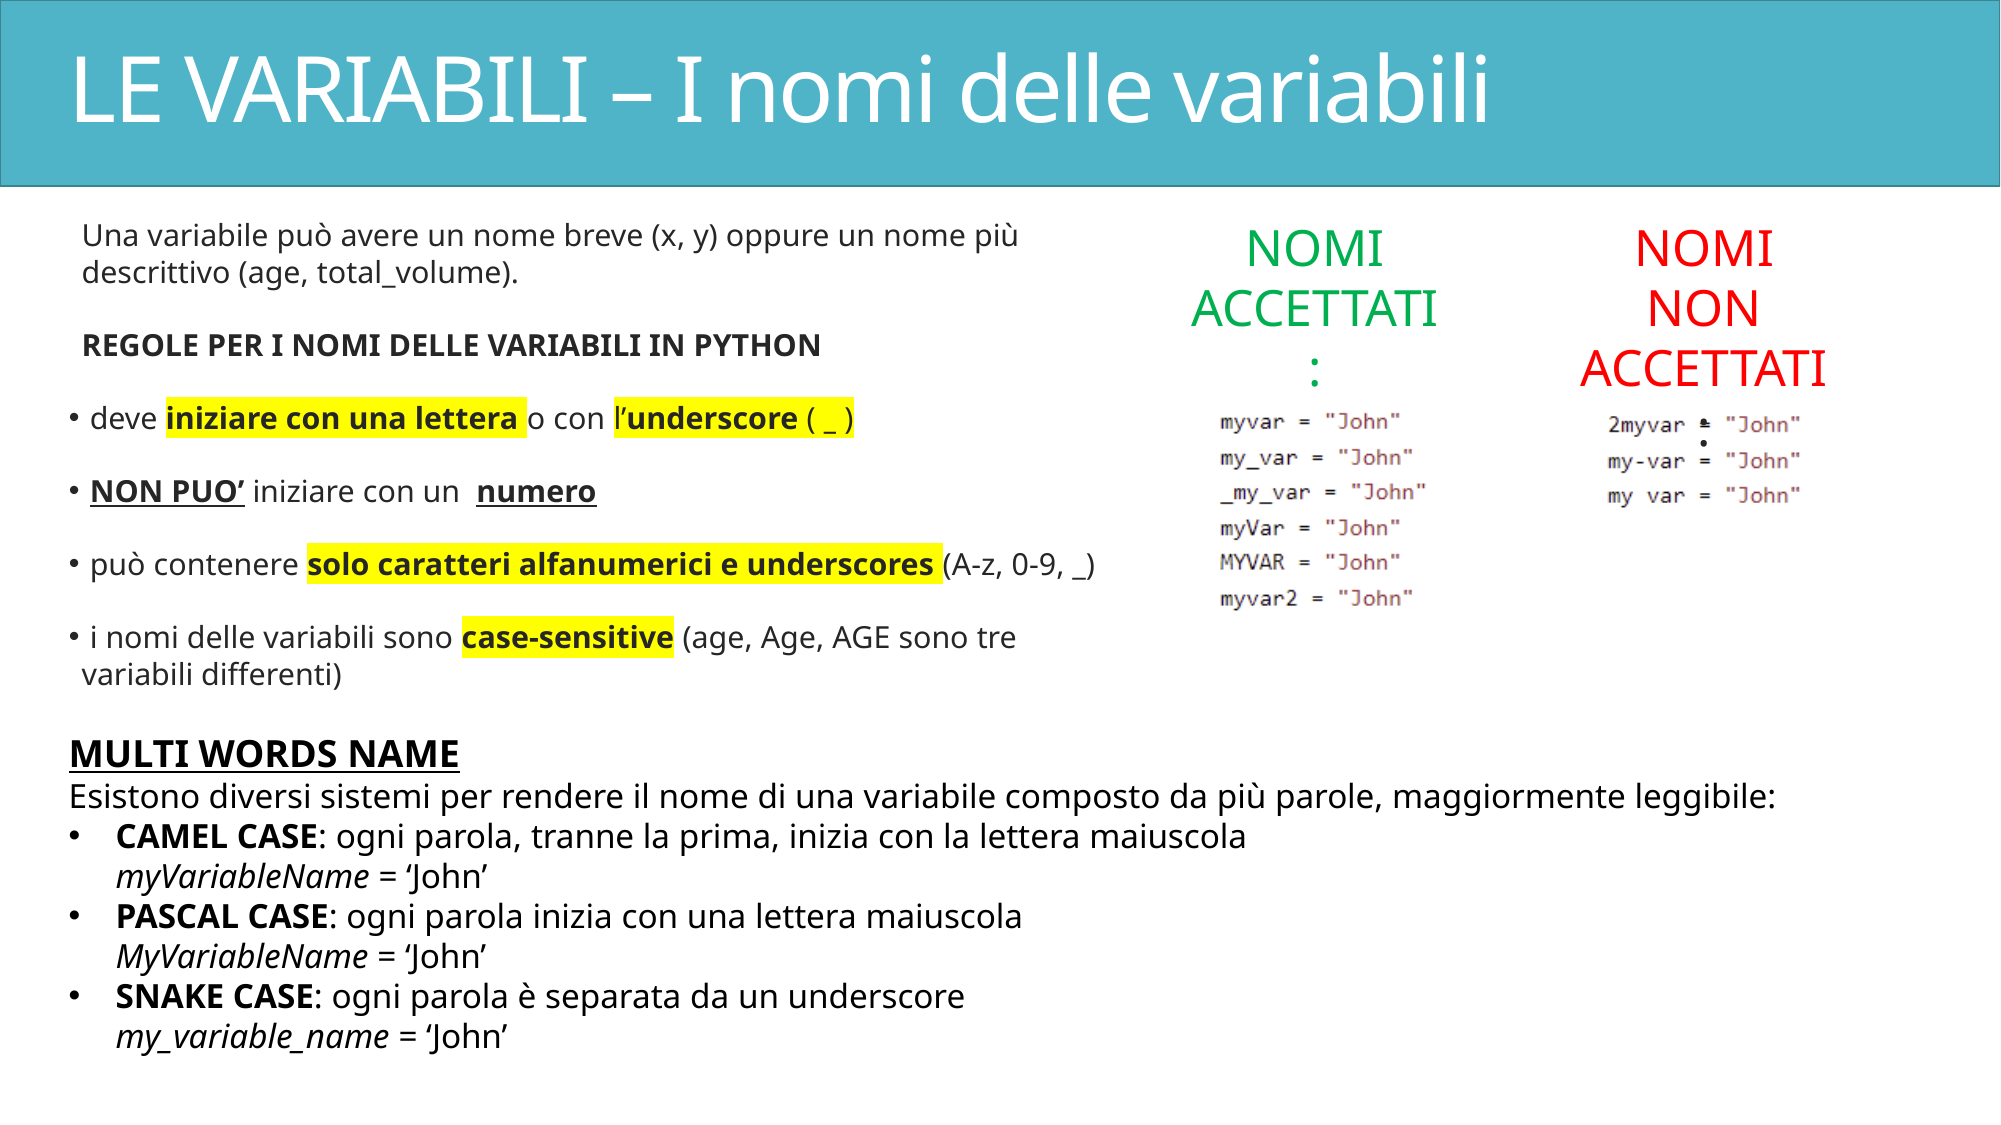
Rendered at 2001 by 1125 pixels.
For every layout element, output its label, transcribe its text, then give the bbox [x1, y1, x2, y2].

picture [1597, 403, 1928, 514]
text_box MULTI WORDS NAME Esistono diversi sistemi per rendere il nome di una variabile composto da più parole, maggiormente leggibile: CAMEL CASE: ogni parola, tranne la prima, inizia con la lettera maiuscola myVariableName = ‘John’ PASCAL CASE: ogni parola inizia con una lettera maiuscola MyVariableName = ‘John’ SNAKE CASE: ogni parola è separata da un underscore my_variable_name = ‘John’ [53, 722, 1928, 1062]
title LE VARIABILI – I nomi delle variabili [53, 19, 1949, 170]
picture [1208, 403, 1503, 620]
list Una variabile può avere un nome breve (x, y) oppure un nome più descrittivo (age, total_volume). REGOLE PER I NOMI DELLE VARIABILI IN PYTHON deve iniziare con una lettera o con l’underscore ( _ ) NON PUO’ iniziare con un numero può contenere solo caratteri alfanumerici e underscores (A-z, 0-9, _) i nomi delle variabili sono case-sensitive (age, Age, AGE sono tre variabili differenti) [53, 208, 1138, 700]
list NOMI ACCETTATI: [1161, 208, 1455, 700]
text_box NOMI NON ACCETTATI: [1549, 208, 1844, 722]
